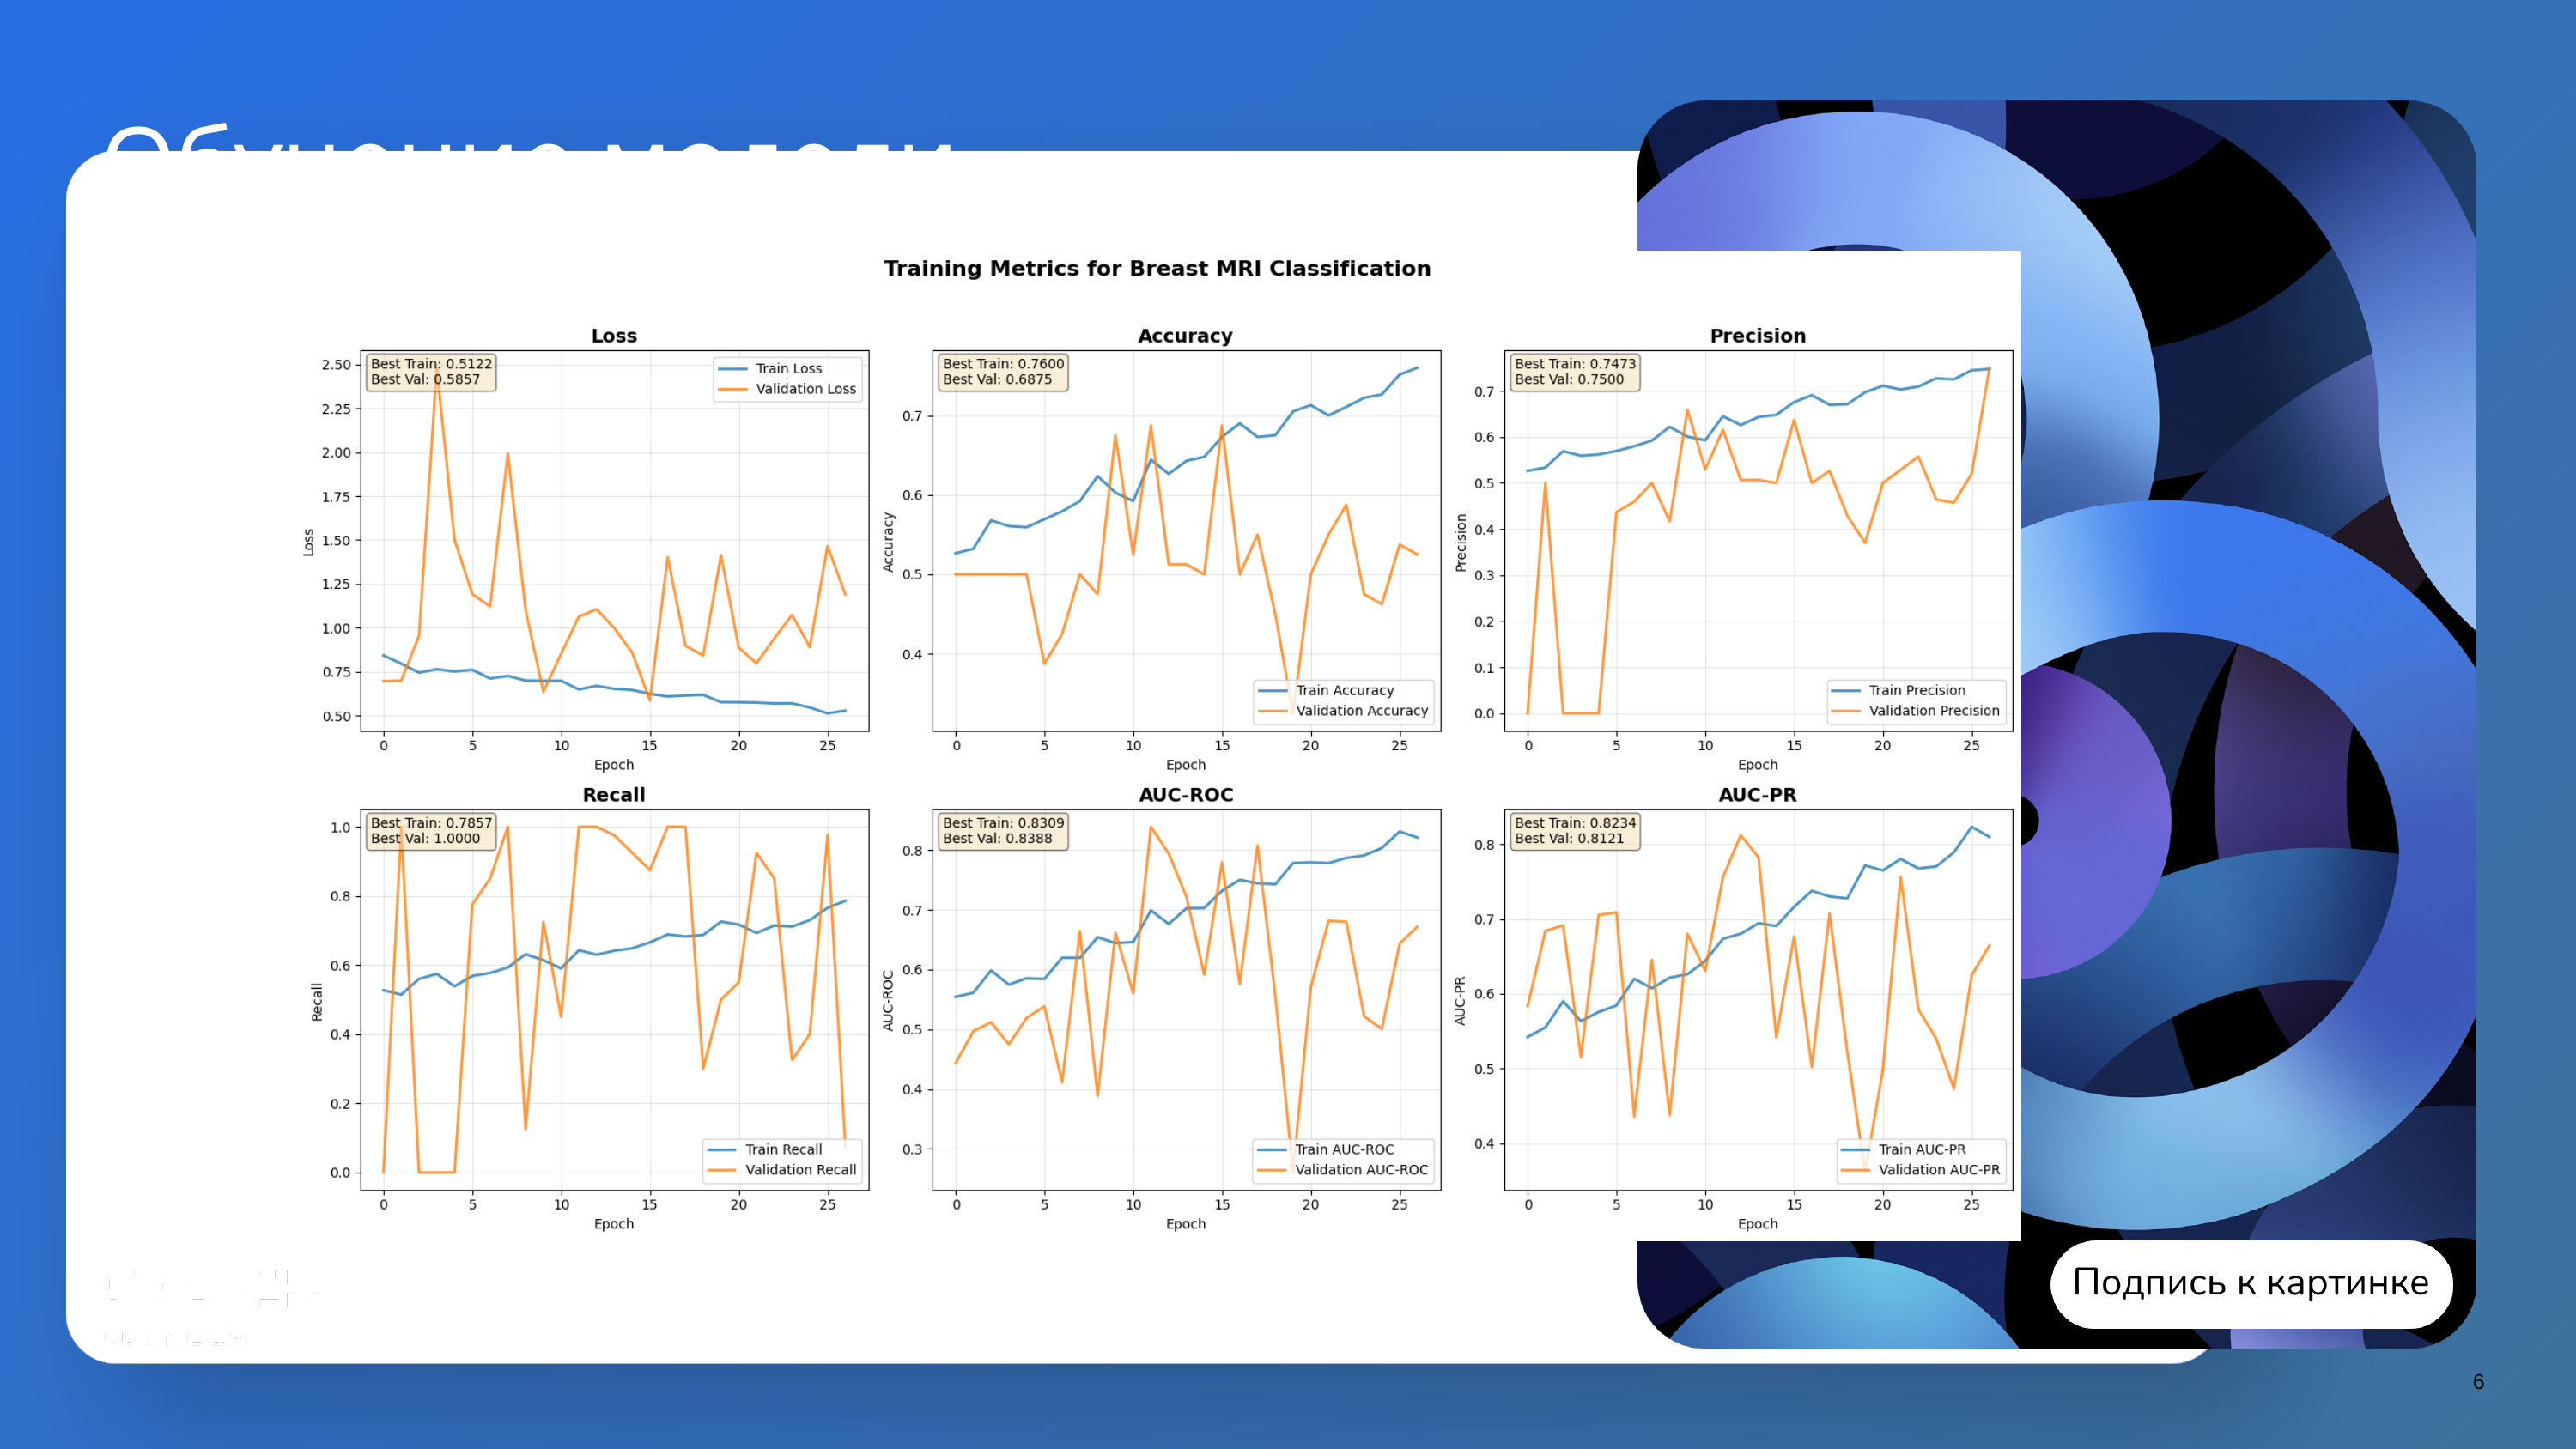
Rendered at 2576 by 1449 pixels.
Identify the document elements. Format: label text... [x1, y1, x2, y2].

slide_number 6 [2460, 1361, 2573, 1404]
picture [15, 100, 2476, 1449]
